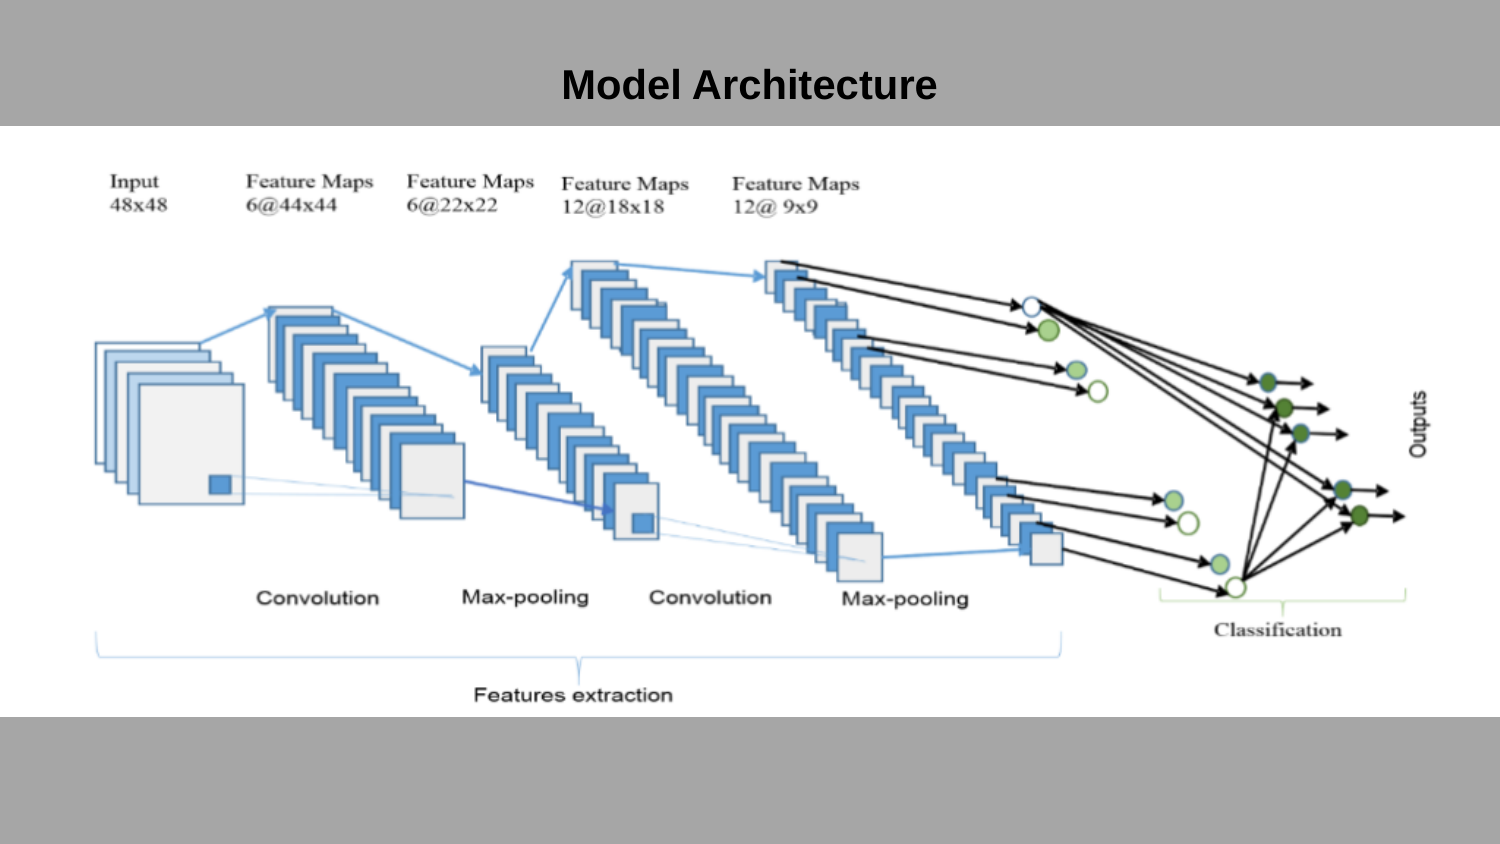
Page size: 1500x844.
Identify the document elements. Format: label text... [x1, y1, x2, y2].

picture [0, 126, 1500, 718]
text_box Model Architecture [546, 50, 954, 116]
